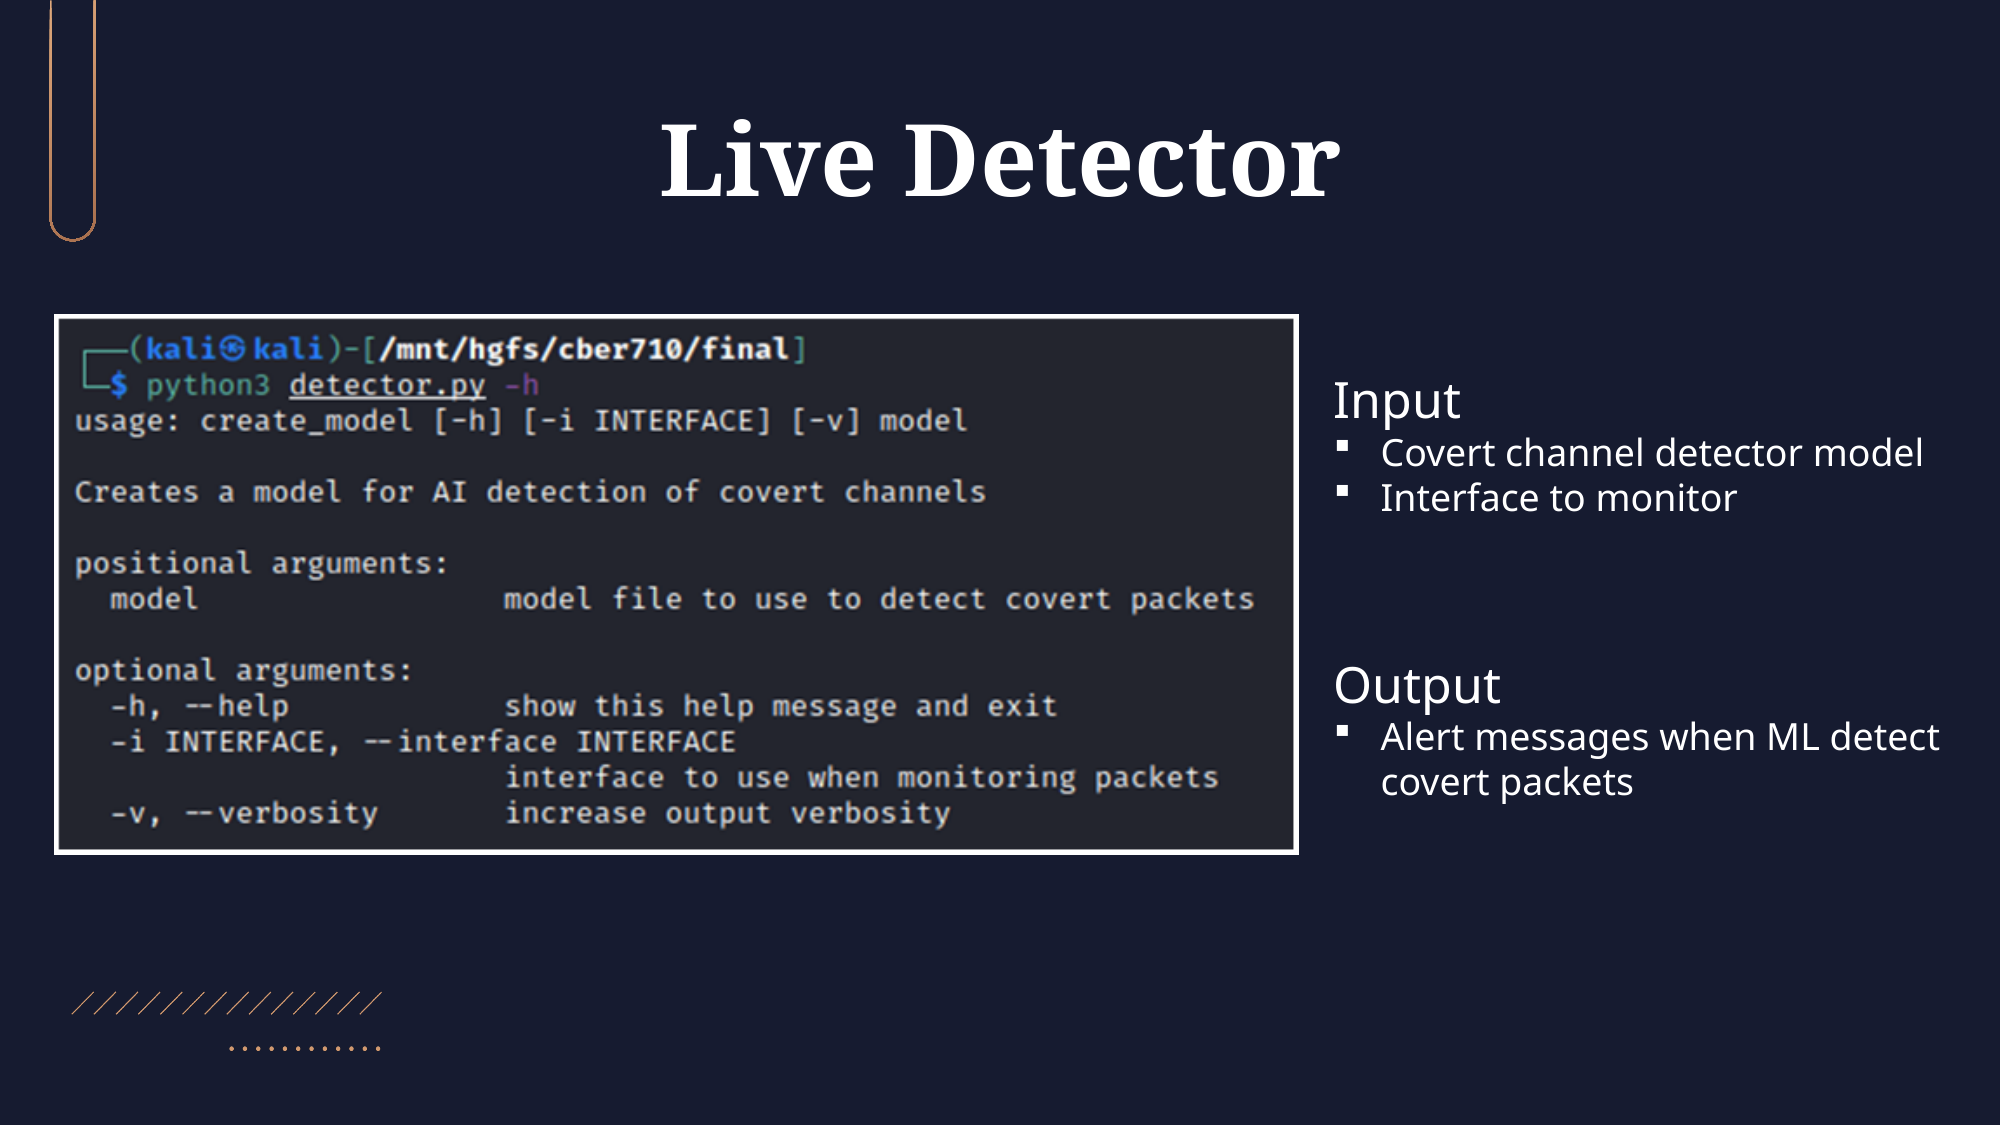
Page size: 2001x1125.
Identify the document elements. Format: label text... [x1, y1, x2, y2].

text_box Input Covert channel detector model Interface to monitor [1318, 361, 1983, 527]
picture [230, 1047, 382, 1058]
text_box Live Detector [544, 88, 1458, 224]
picture [53, 313, 1299, 855]
picture [71, 991, 382, 1015]
text_box Output Alert messages when ML detect covert packets [1318, 645, 1961, 811]
